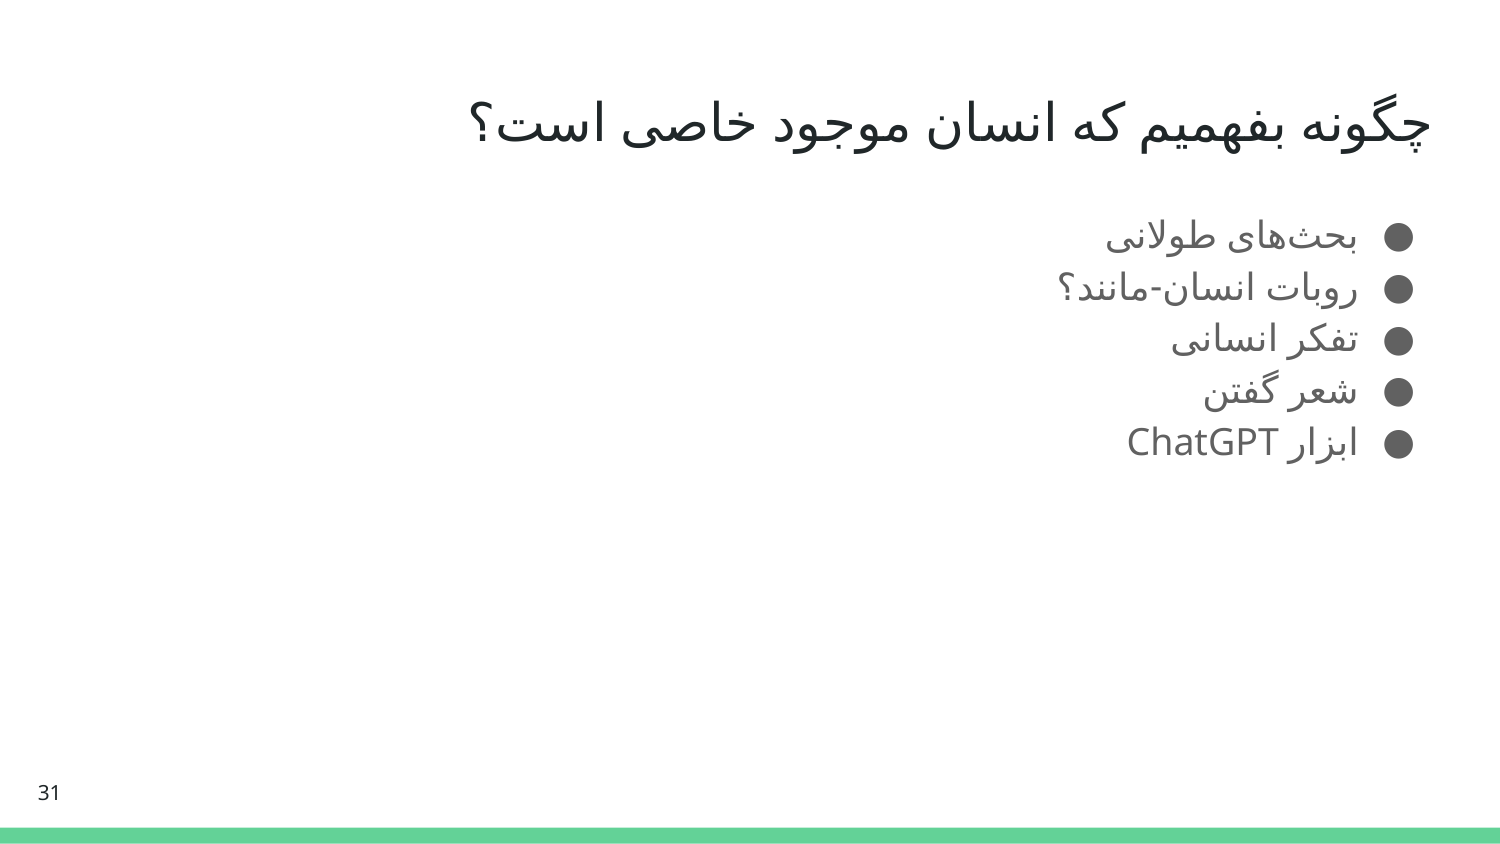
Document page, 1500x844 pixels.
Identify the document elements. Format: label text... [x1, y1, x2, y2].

title چگونه بفهمیم که انسان موجود خاصی است؟ [51, 72, 1449, 167]
list بحث‌های طولانی روبات انسان-مانند؟ تفکر انسانی شعر گفتن ابزار ChatGPT [51, 189, 1449, 750]
slide_number ‹#› [22, 761, 113, 827]
